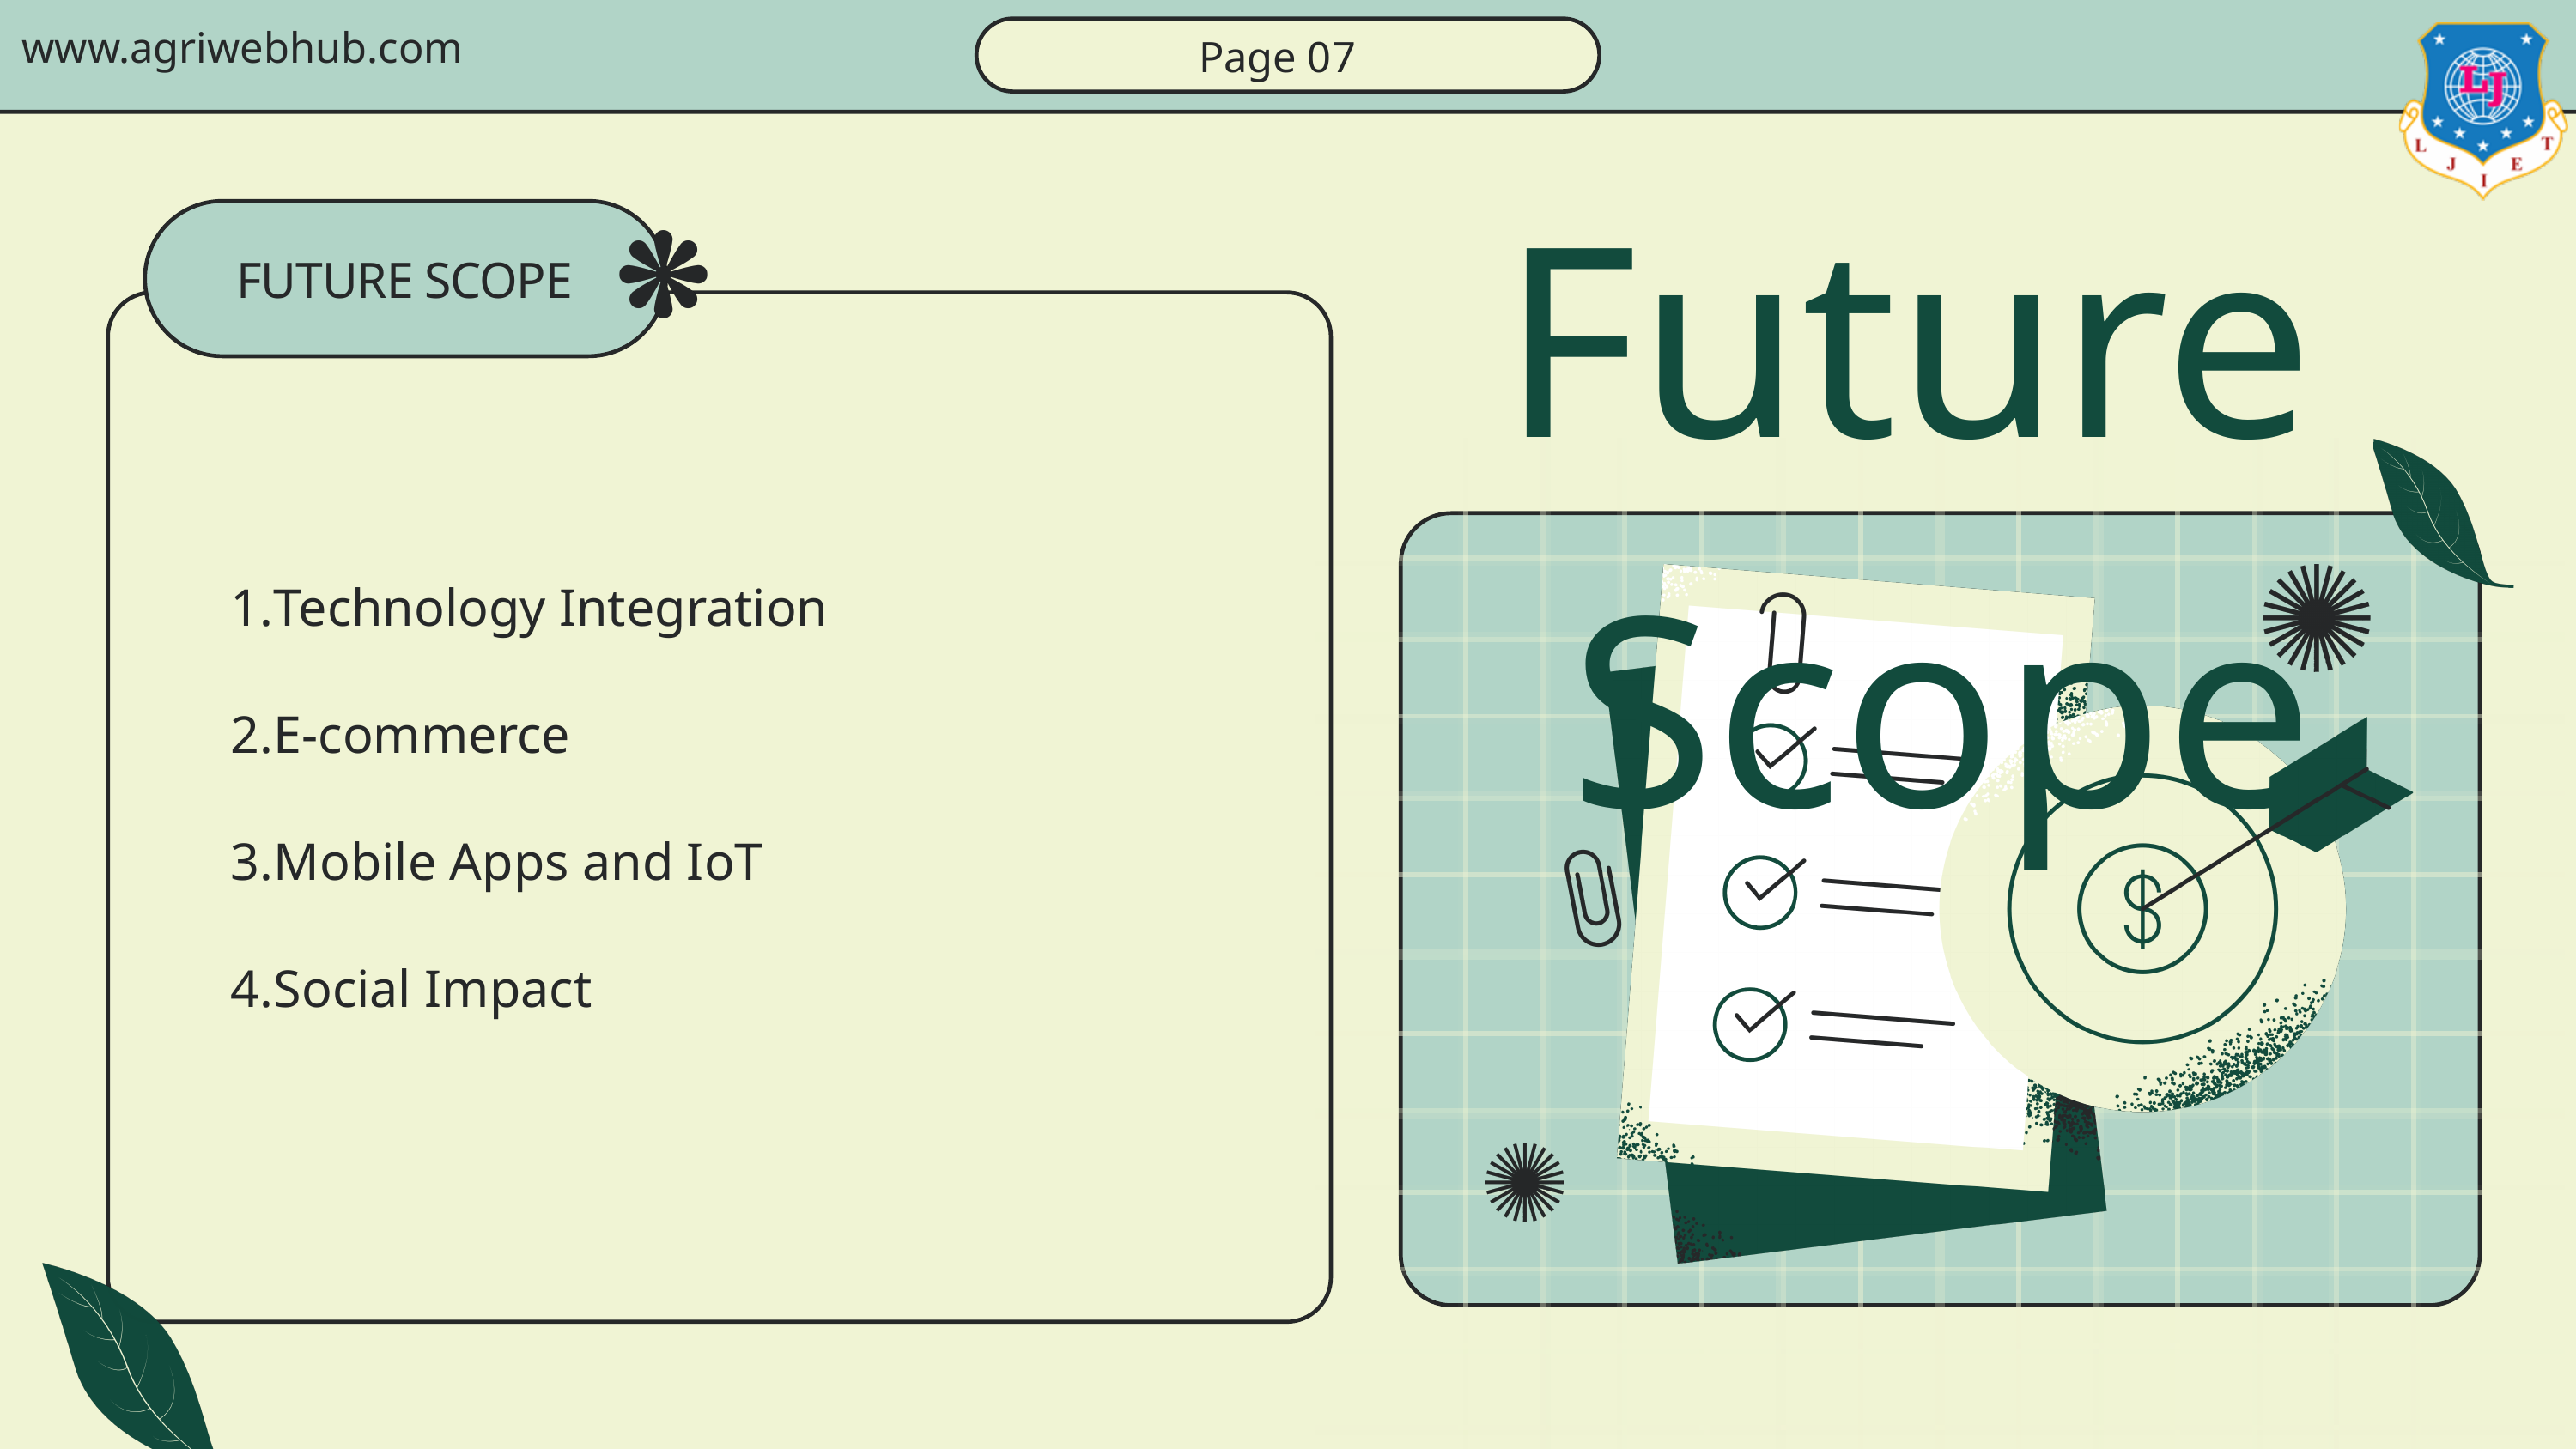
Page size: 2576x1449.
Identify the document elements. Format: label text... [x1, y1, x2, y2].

text_box [2372, 438, 2518, 588]
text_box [975, 18, 1600, 92]
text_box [1400, 512, 2481, 1306]
text_box [42, 1263, 261, 1449]
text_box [0, 0, 2576, 112]
text_box Future Scope [1199, 122, 2314, 860]
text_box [144, 200, 666, 357]
text_box [2398, 122, 2568, 201]
text_box [670, 230, 708, 291]
text_box [1315, 438, 2565, 1449]
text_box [107, 292, 1332, 1323]
